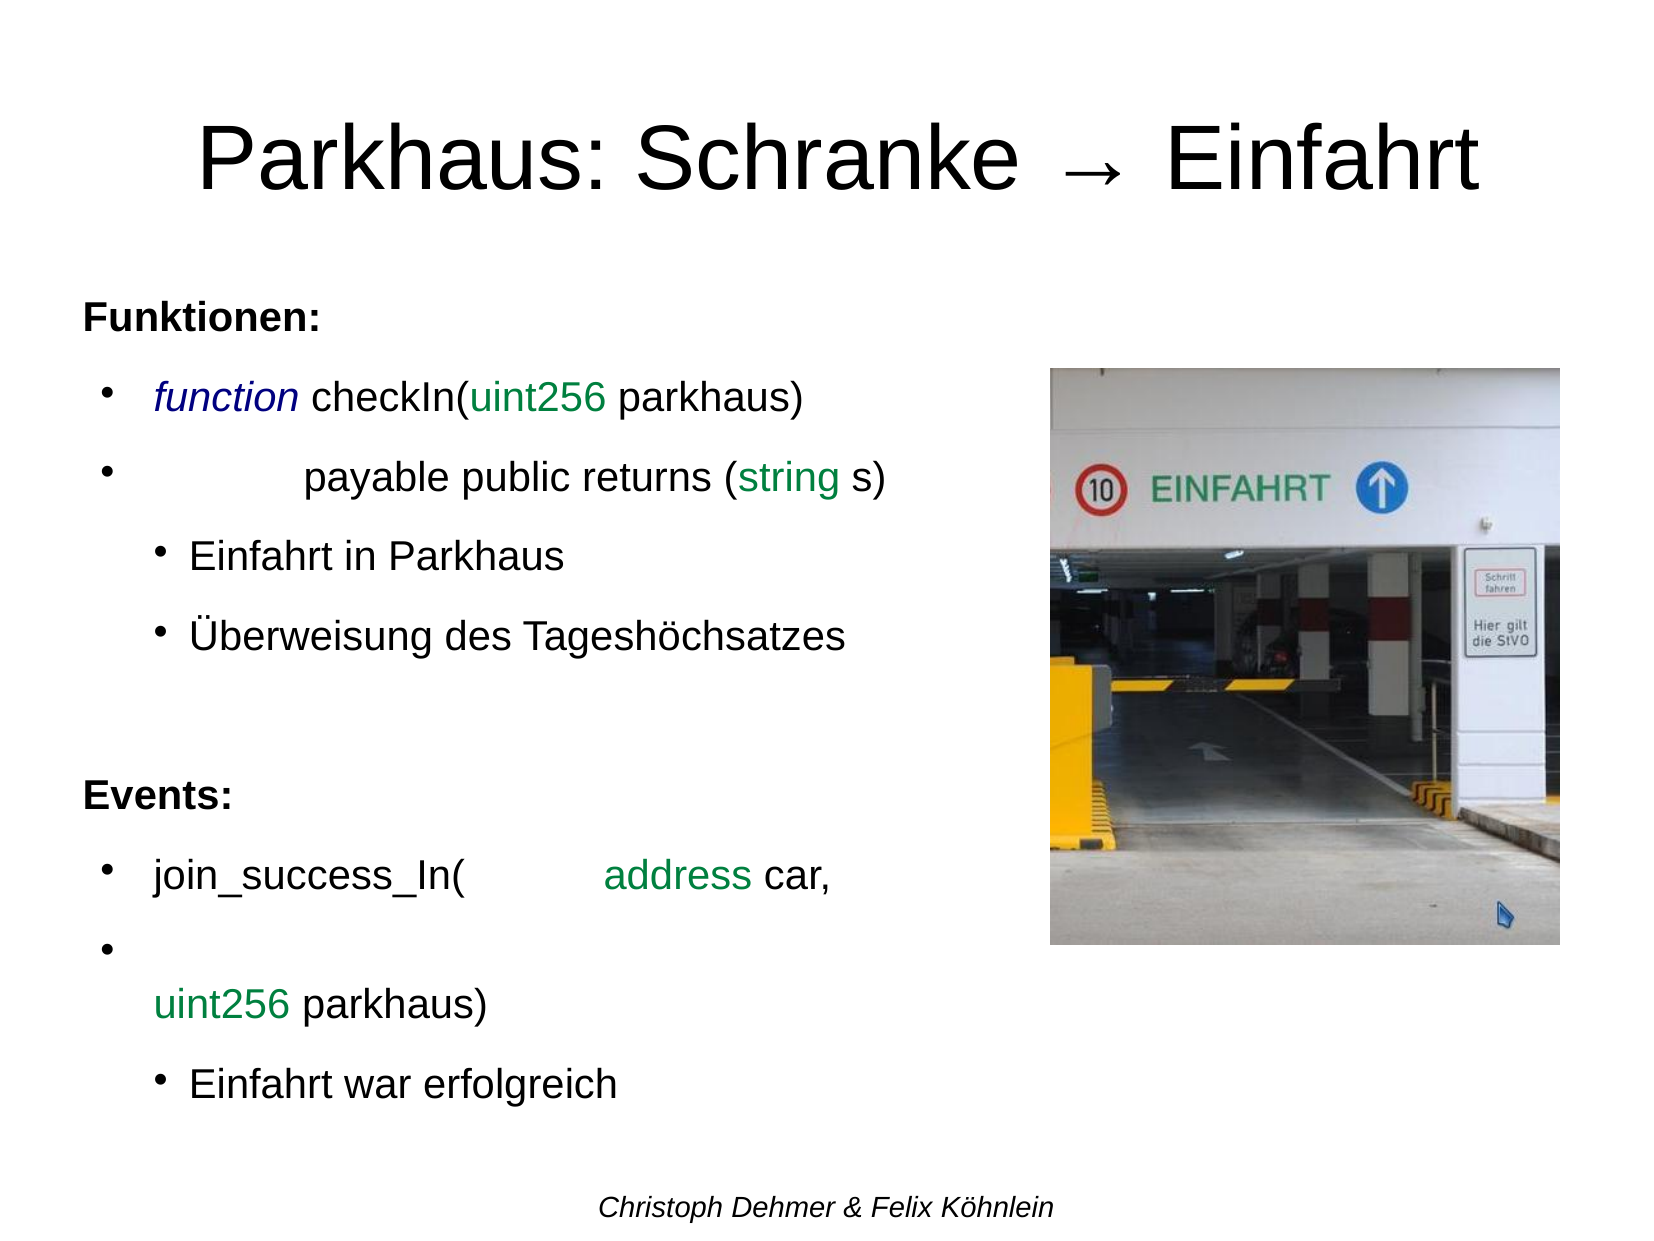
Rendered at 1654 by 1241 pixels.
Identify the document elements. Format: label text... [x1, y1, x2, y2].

text_box Funktionen: function checkIn(uint256 parkhaus) payable public returns (string s) Einfahrt in Parkhaus Überweisung des Tageshöchsatzes Events: join_success_In( address car, uint256 parkhaus) Einfahrt war erfolgreich [82, 290, 990, 1185]
picture [1049, 368, 1561, 946]
text_box Parkhaus: Schranke → Einfahrt [82, 49, 1571, 257]
